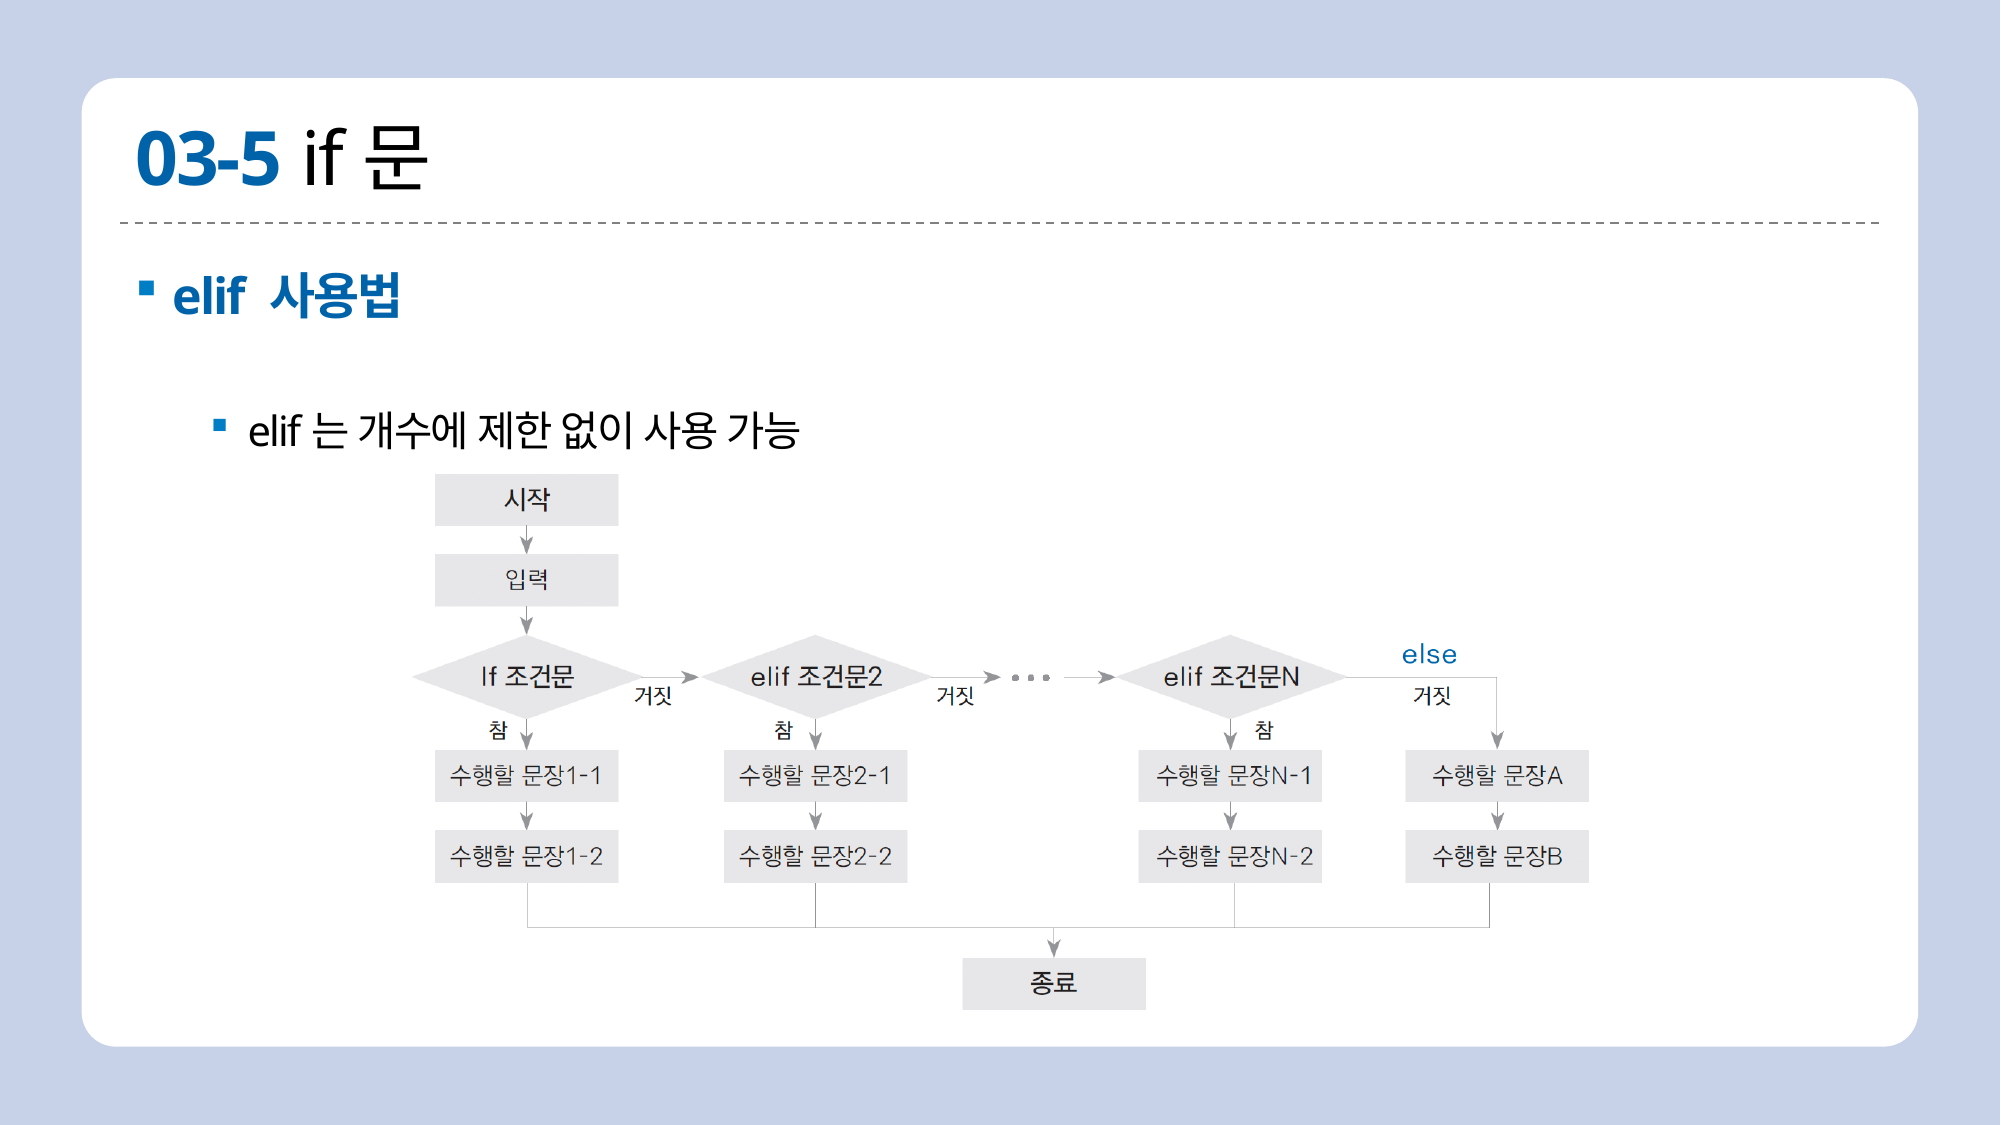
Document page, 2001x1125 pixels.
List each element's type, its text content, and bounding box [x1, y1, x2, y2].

picture [406, 466, 1593, 1016]
list elif 사용법 elif는 개수에 제한 없이 사용 가능 [120, 257, 1880, 1009]
title 03-5 if문 [120, 109, 1880, 209]
